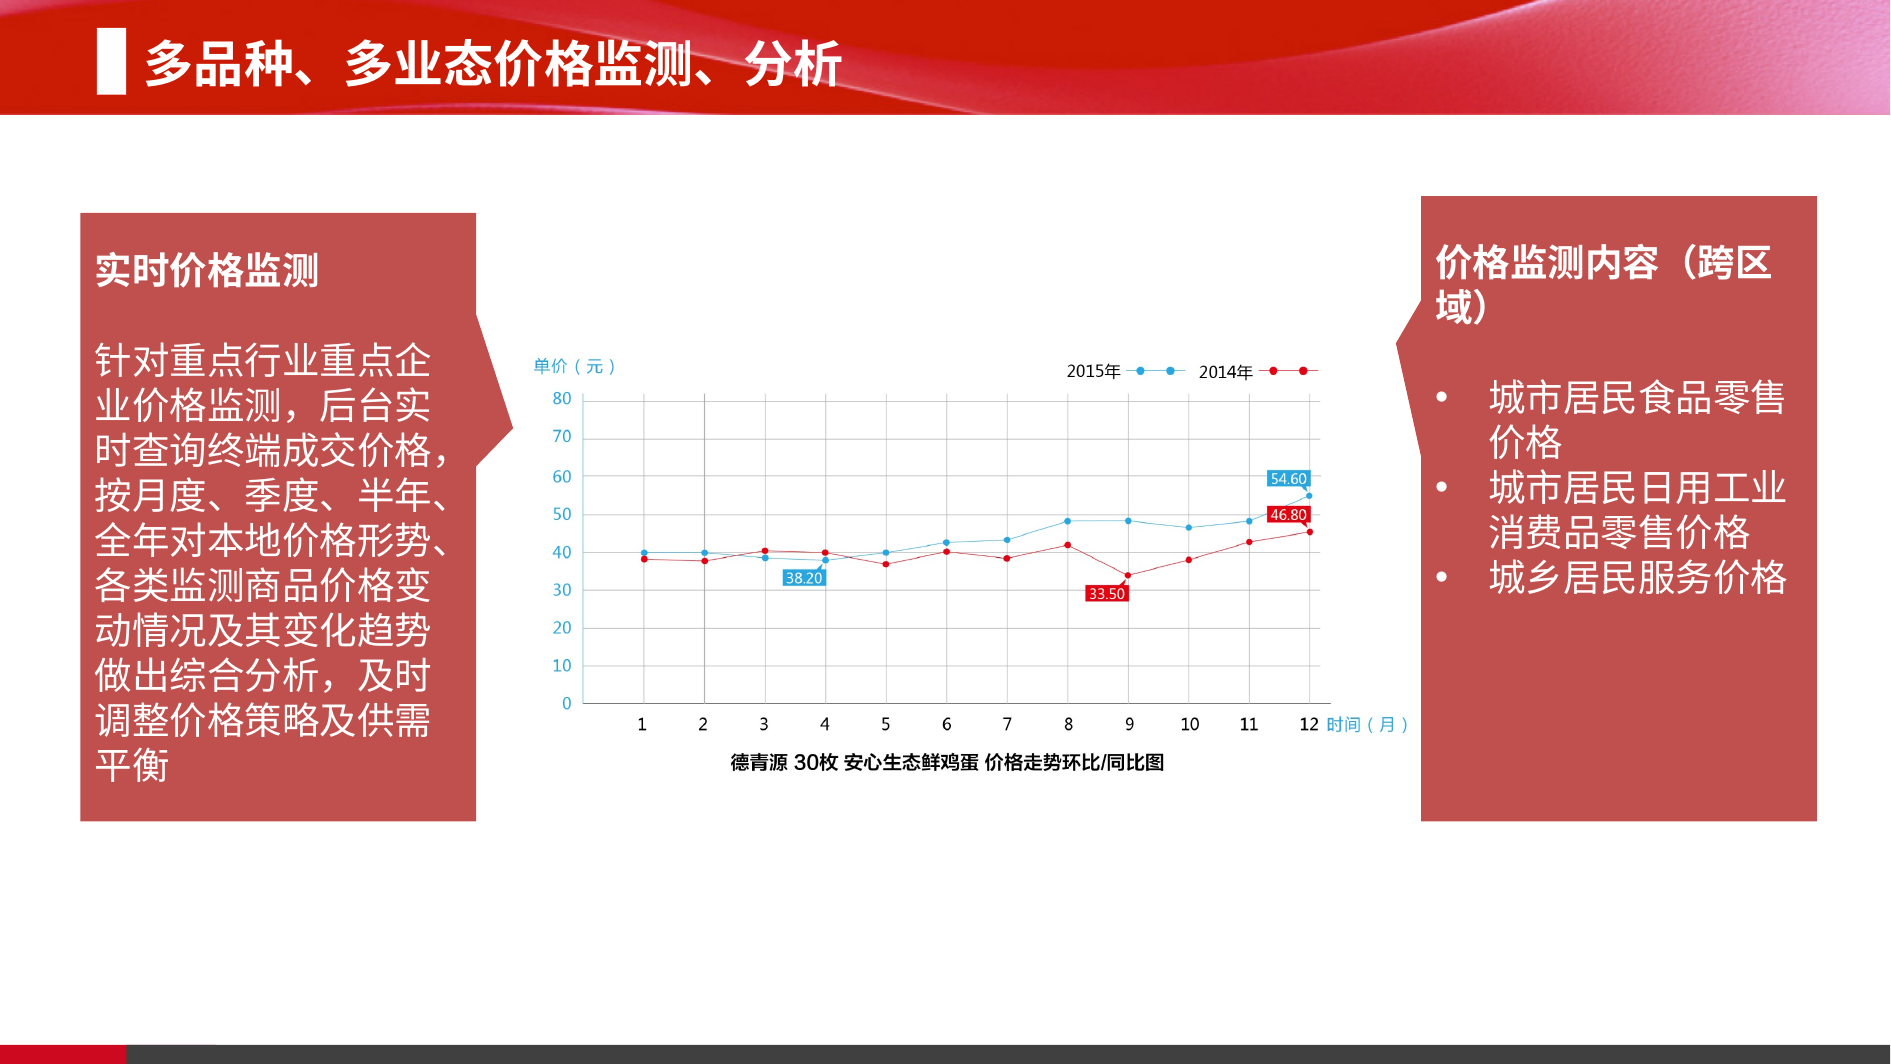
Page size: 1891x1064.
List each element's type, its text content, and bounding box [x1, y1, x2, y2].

text_box [95, 26, 128, 97]
text_box 多品种、多业态价格监测、分析 [129, 24, 1856, 100]
picture [0, 0, 1891, 115]
picture [512, 212, 1426, 822]
text_box 价格监测内容（跨区域） 城市居民食品零售价格 城市居民日用工业消费品零售价格 城乡居民服务价格 [1419, 194, 1819, 824]
text_box 实时价格监测 针对重点行业重点企业价格监测，后台实时查询终端成交价格，按月度、季度、半年、全年对本地价格形势、各类监测商品价格变动情况及其变化趋势做出综合分析，及时调整价格策略及供需平衡 [78, 210, 507, 824]
